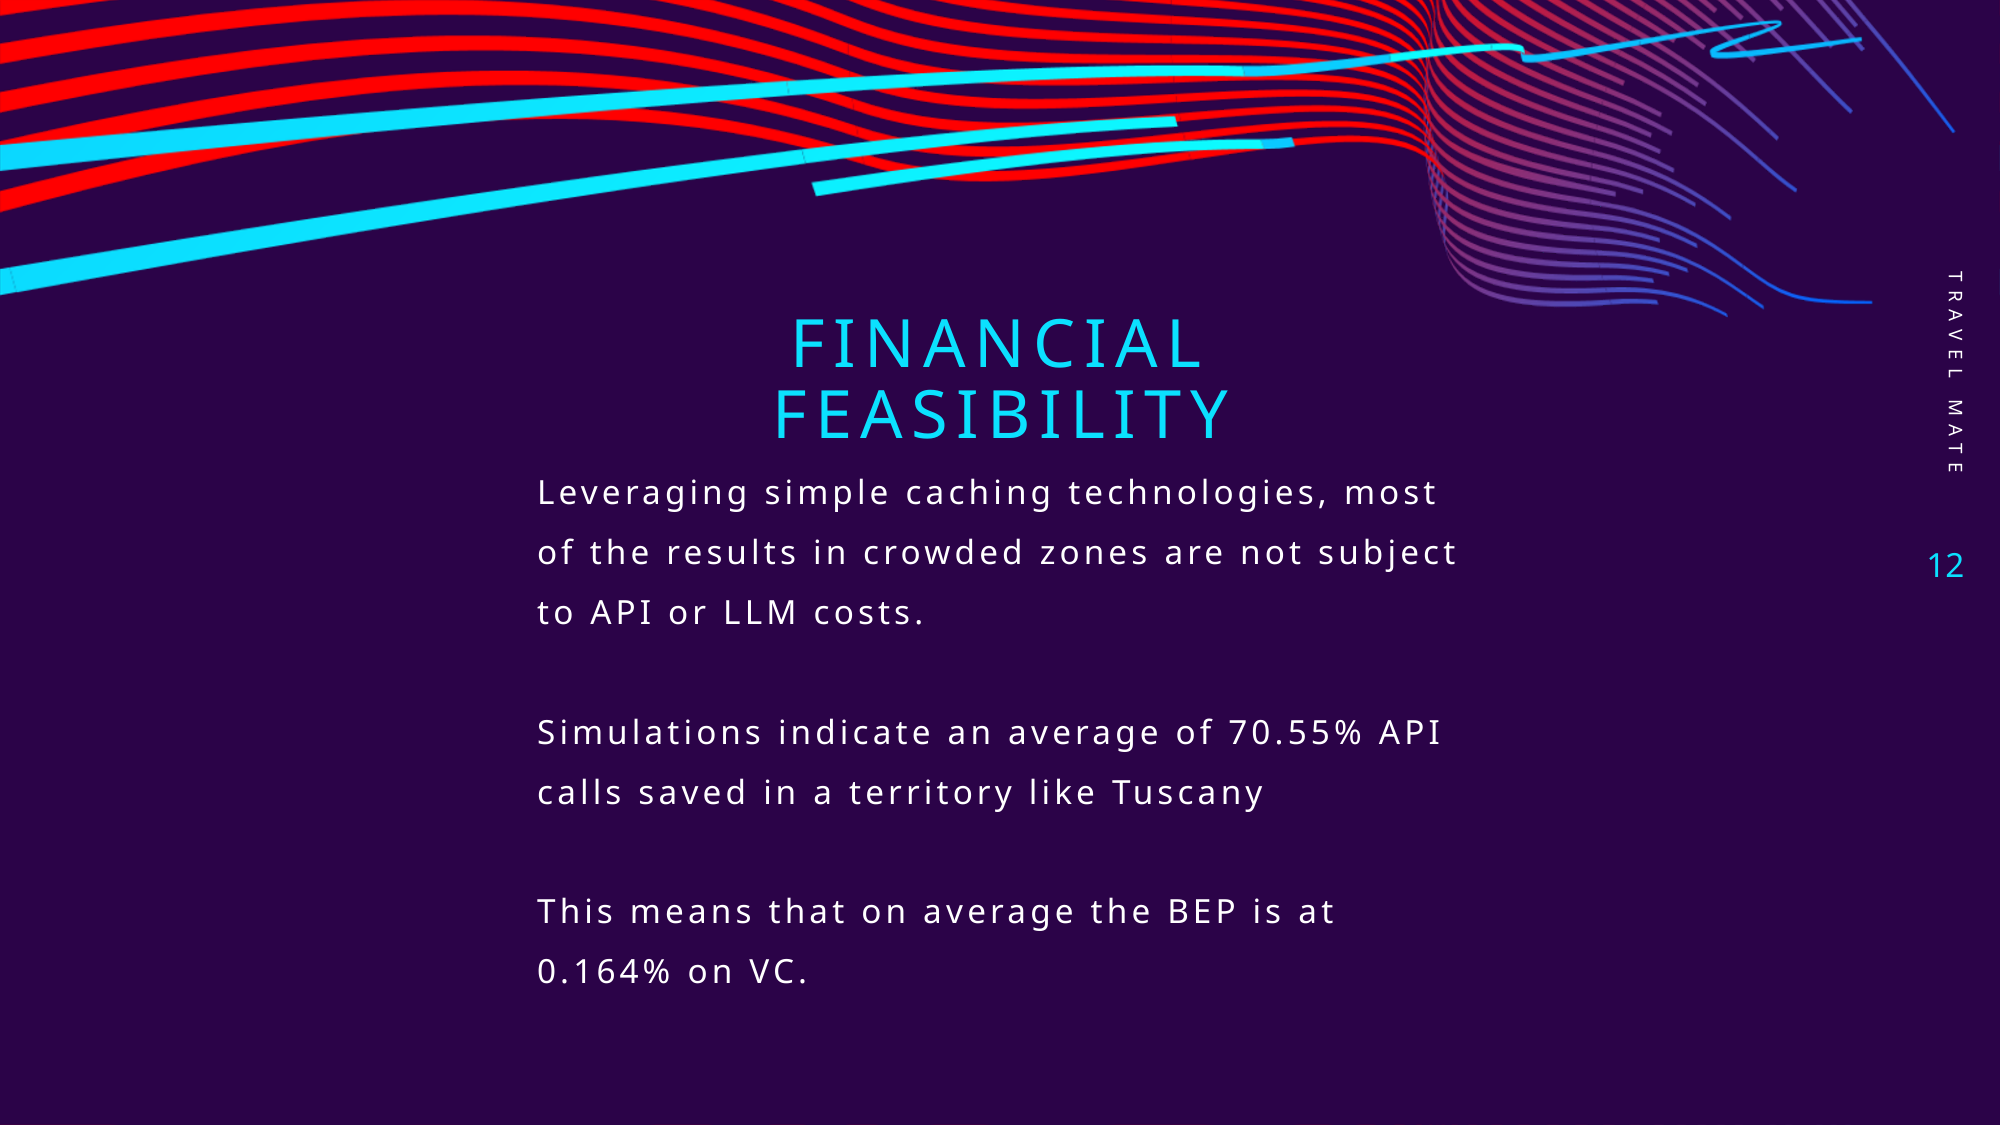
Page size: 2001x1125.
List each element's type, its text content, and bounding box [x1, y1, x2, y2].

title Financial Feasibility [534, 302, 1466, 398]
slide_number 12 [1889, 519, 1980, 615]
list Leveraging simple caching technologies, most of the results in crowded zones are not subject to API or LLM costs. Simulations indicate an average of 70.55% API calls saved in a territory like Tuscany This means that on average the BEP is at 0.164% on VC. [522, 443, 1478, 1005]
picture [0, 0, 2000, 1125]
footer Travel Mate [1926, 33, 1987, 489]
